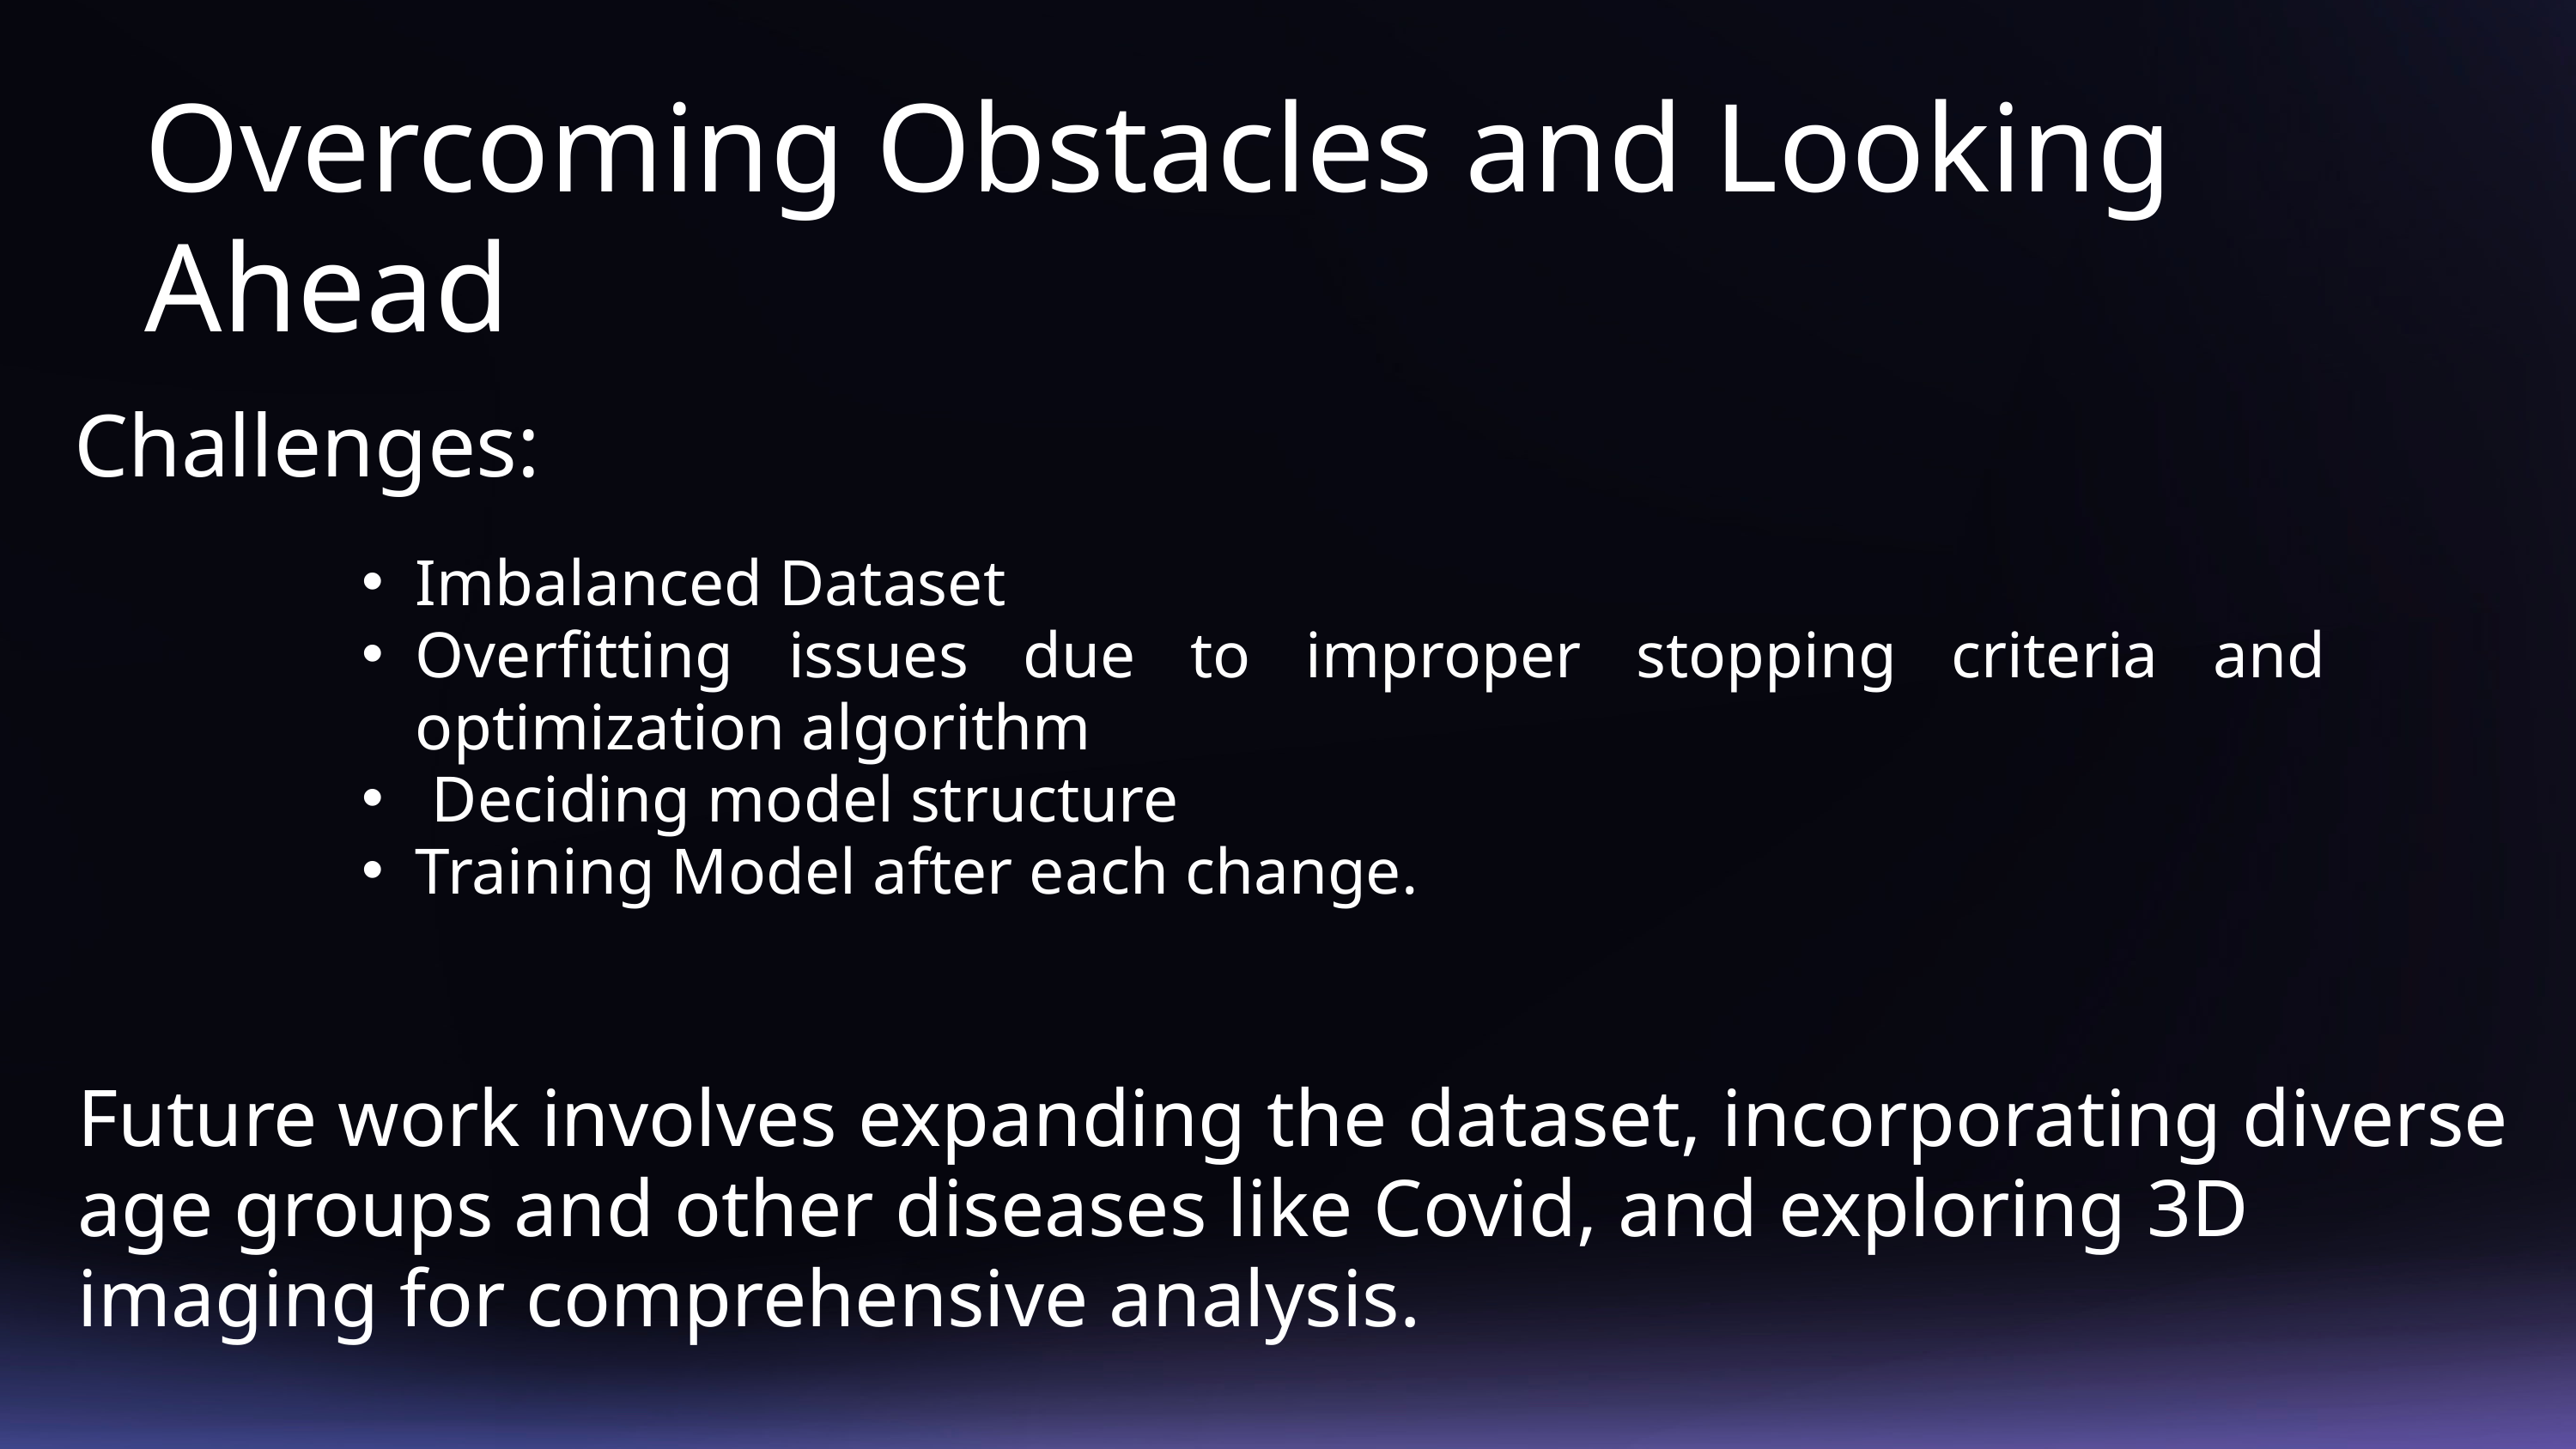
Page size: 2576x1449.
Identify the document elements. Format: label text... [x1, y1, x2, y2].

text_box Future work involves expanding the dataset, incorporating diverse age groups and other diseases like Covid, and exploring 3D imaging for comprehensive analysis. [77, 1072, 2509, 1343]
text_box Imbalanced Dataset Overfitting issues due to improper stopping criteria and optimization algorithm Deciding model structure Training Model after each change. [308, 546, 2328, 906]
text_box [0, 0, 2576, 1449]
text_box Challenges: [74, 395, 2428, 494]
text_box Overcoming Obstacles and Looking Ahead [144, 76, 2428, 356]
